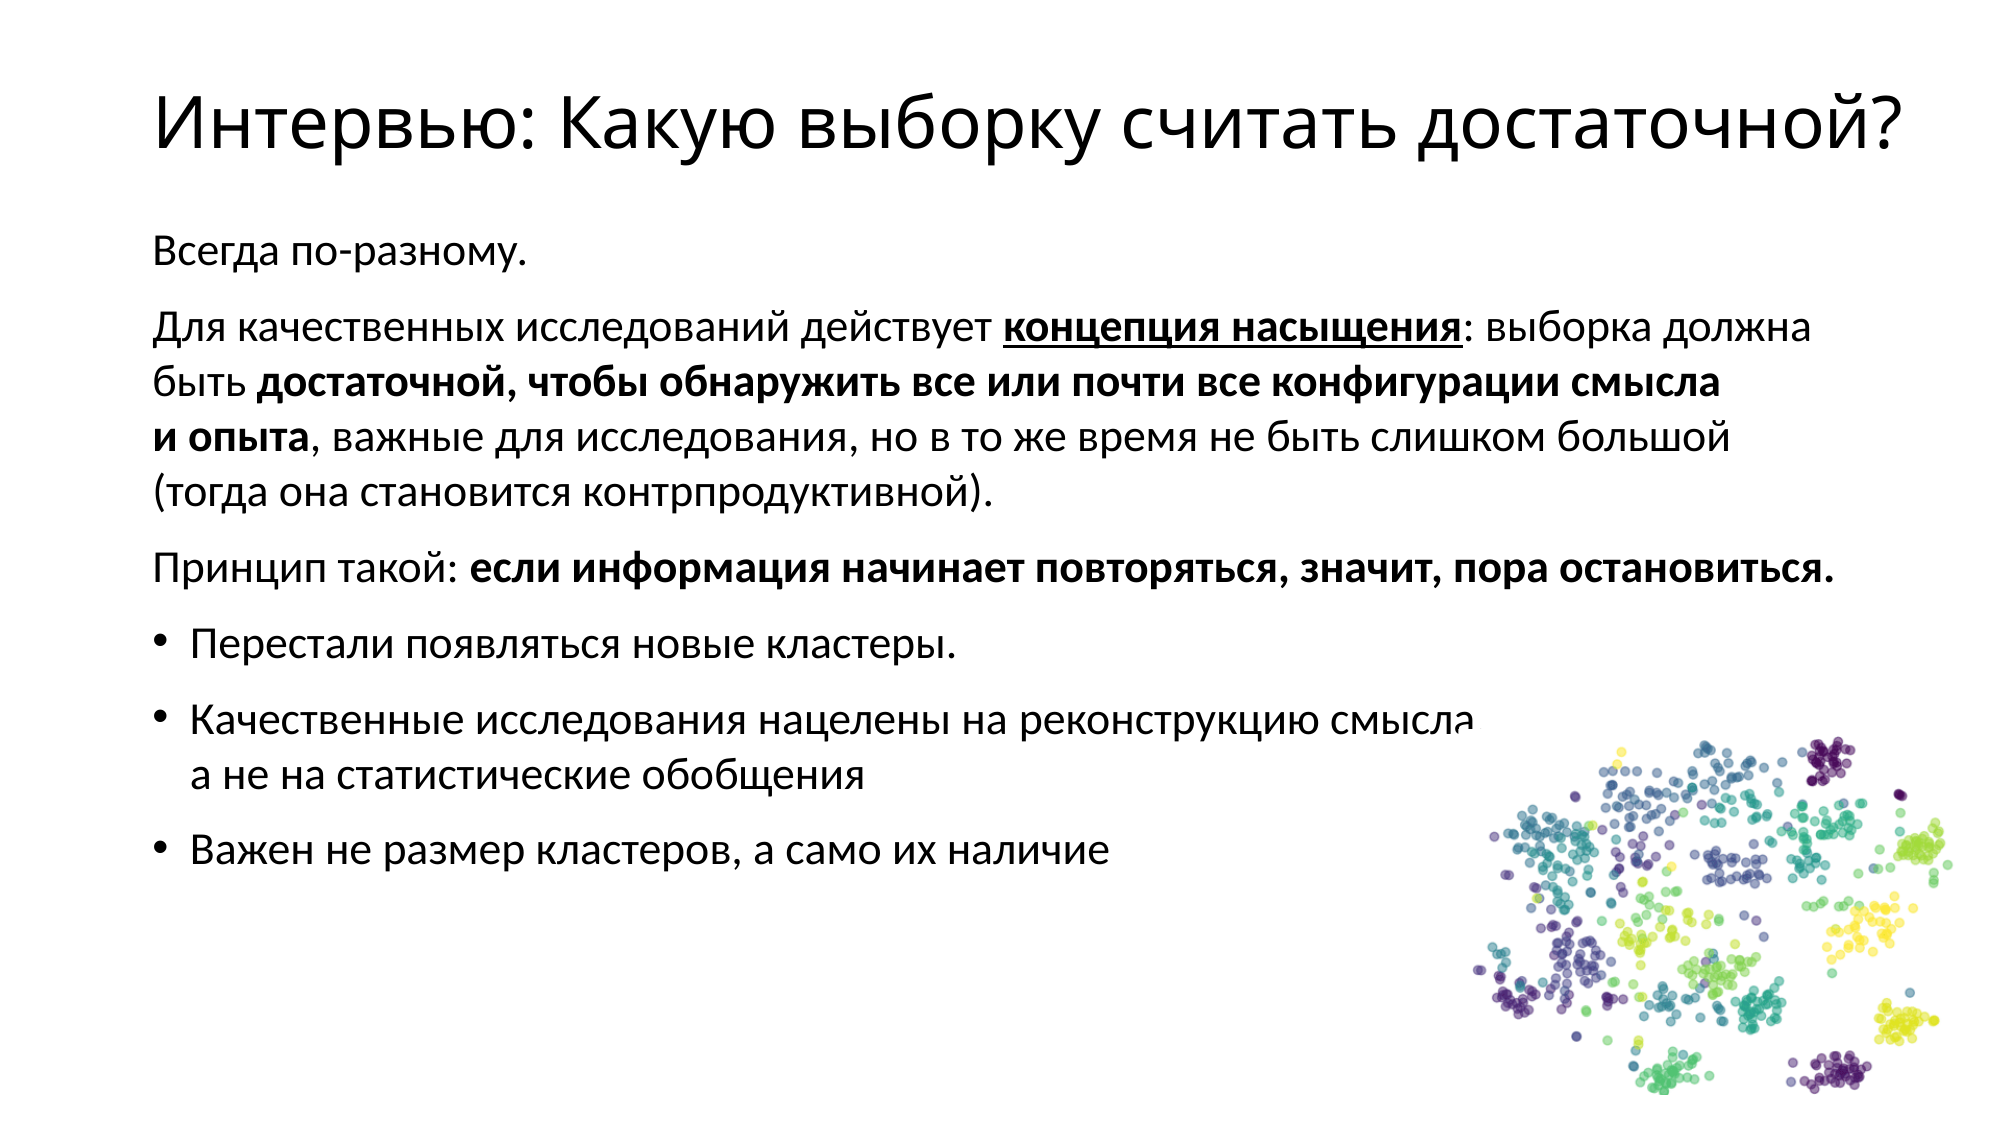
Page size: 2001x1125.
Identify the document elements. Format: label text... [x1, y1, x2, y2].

list Всегда по-разному. Для качественных исследований действует концепция насыщения: выборка должна быть достаточной, чтобы обнаружить все или почти все конфигурации смысла и опыта, важные для исследования, но в то же время не быть слишком большой (тогда она становится контрпродуктивной). Принцип такой: если информация начинает повторяться, значит, пора остановиться. Перестали появляться новые кластеры. Качественные исследования нацелены на реконструкцию смысла, а не на статистические обобщения Важен не размер кластеров, а само их наличие [137, 212, 1863, 910]
picture [1458, 729, 1964, 1095]
title Интервью: Какую выборку считать достаточной? [137, 40, 1921, 211]
